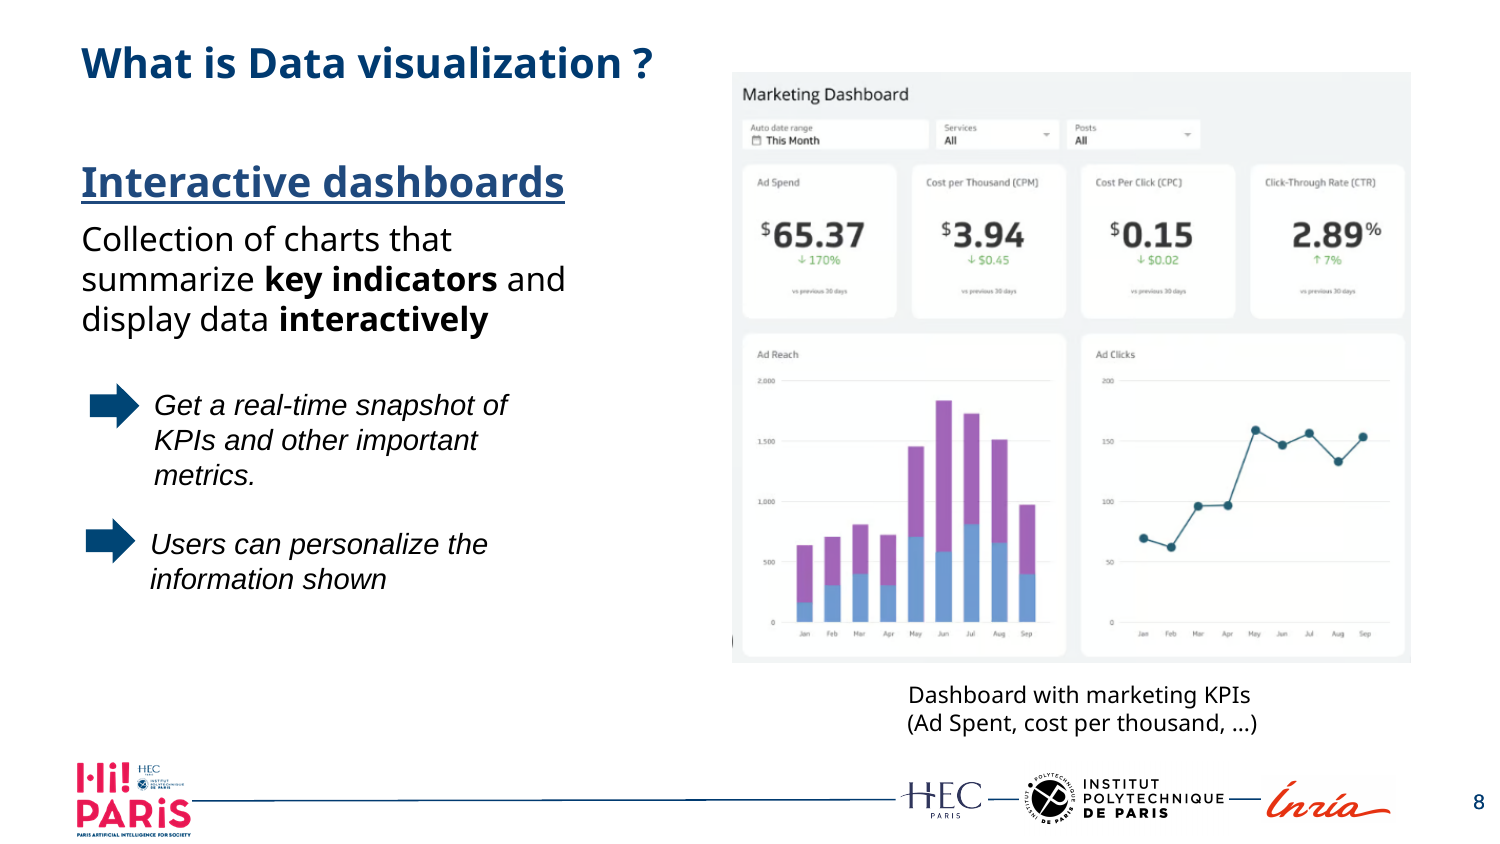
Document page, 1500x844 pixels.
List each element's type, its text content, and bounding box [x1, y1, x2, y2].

picture [75, 760, 192, 838]
picture [895, 775, 988, 823]
text_box Get a real-time snapshot of KPIs and other important metrics. [139, 379, 576, 499]
text_box Interactive dashboards Collection of charts that summarize key indicators and display data interactively [66, 148, 648, 386]
text_box Dashboard with marketing KPIs (Ad Spent, cost per thousand, …) [818, 673, 1347, 744]
picture [1019, 761, 1229, 836]
text_box [83, 516, 138, 566]
title What is Data visualization ? [66, 14, 1417, 109]
text_box Users can personalize the information shown [135, 518, 648, 603]
picture [732, 72, 1411, 663]
text_box [87, 381, 142, 431]
picture [1261, 775, 1396, 823]
